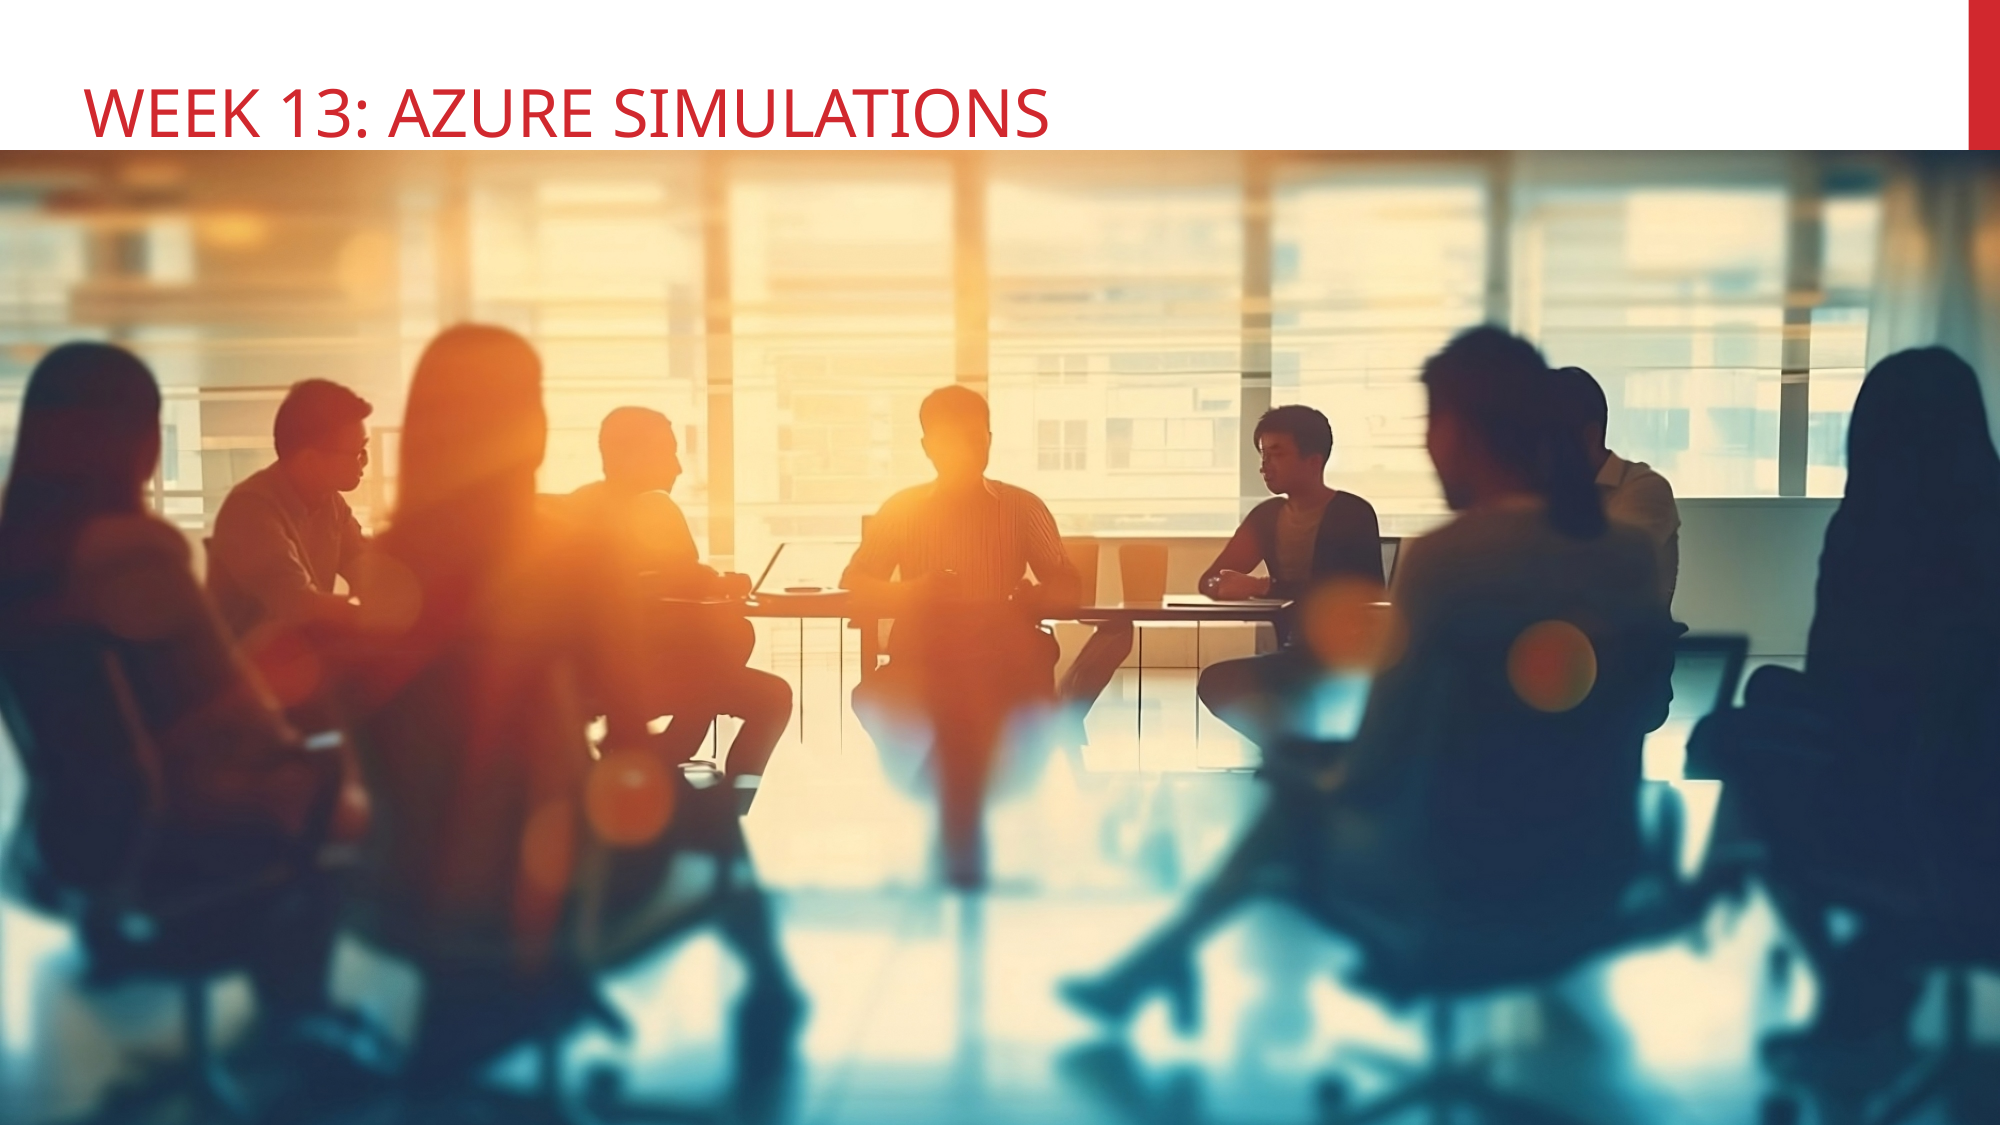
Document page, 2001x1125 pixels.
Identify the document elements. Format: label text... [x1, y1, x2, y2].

picture [0, 149, 2000, 1125]
title Week 13: azure simulations [81, 0, 2000, 143]
